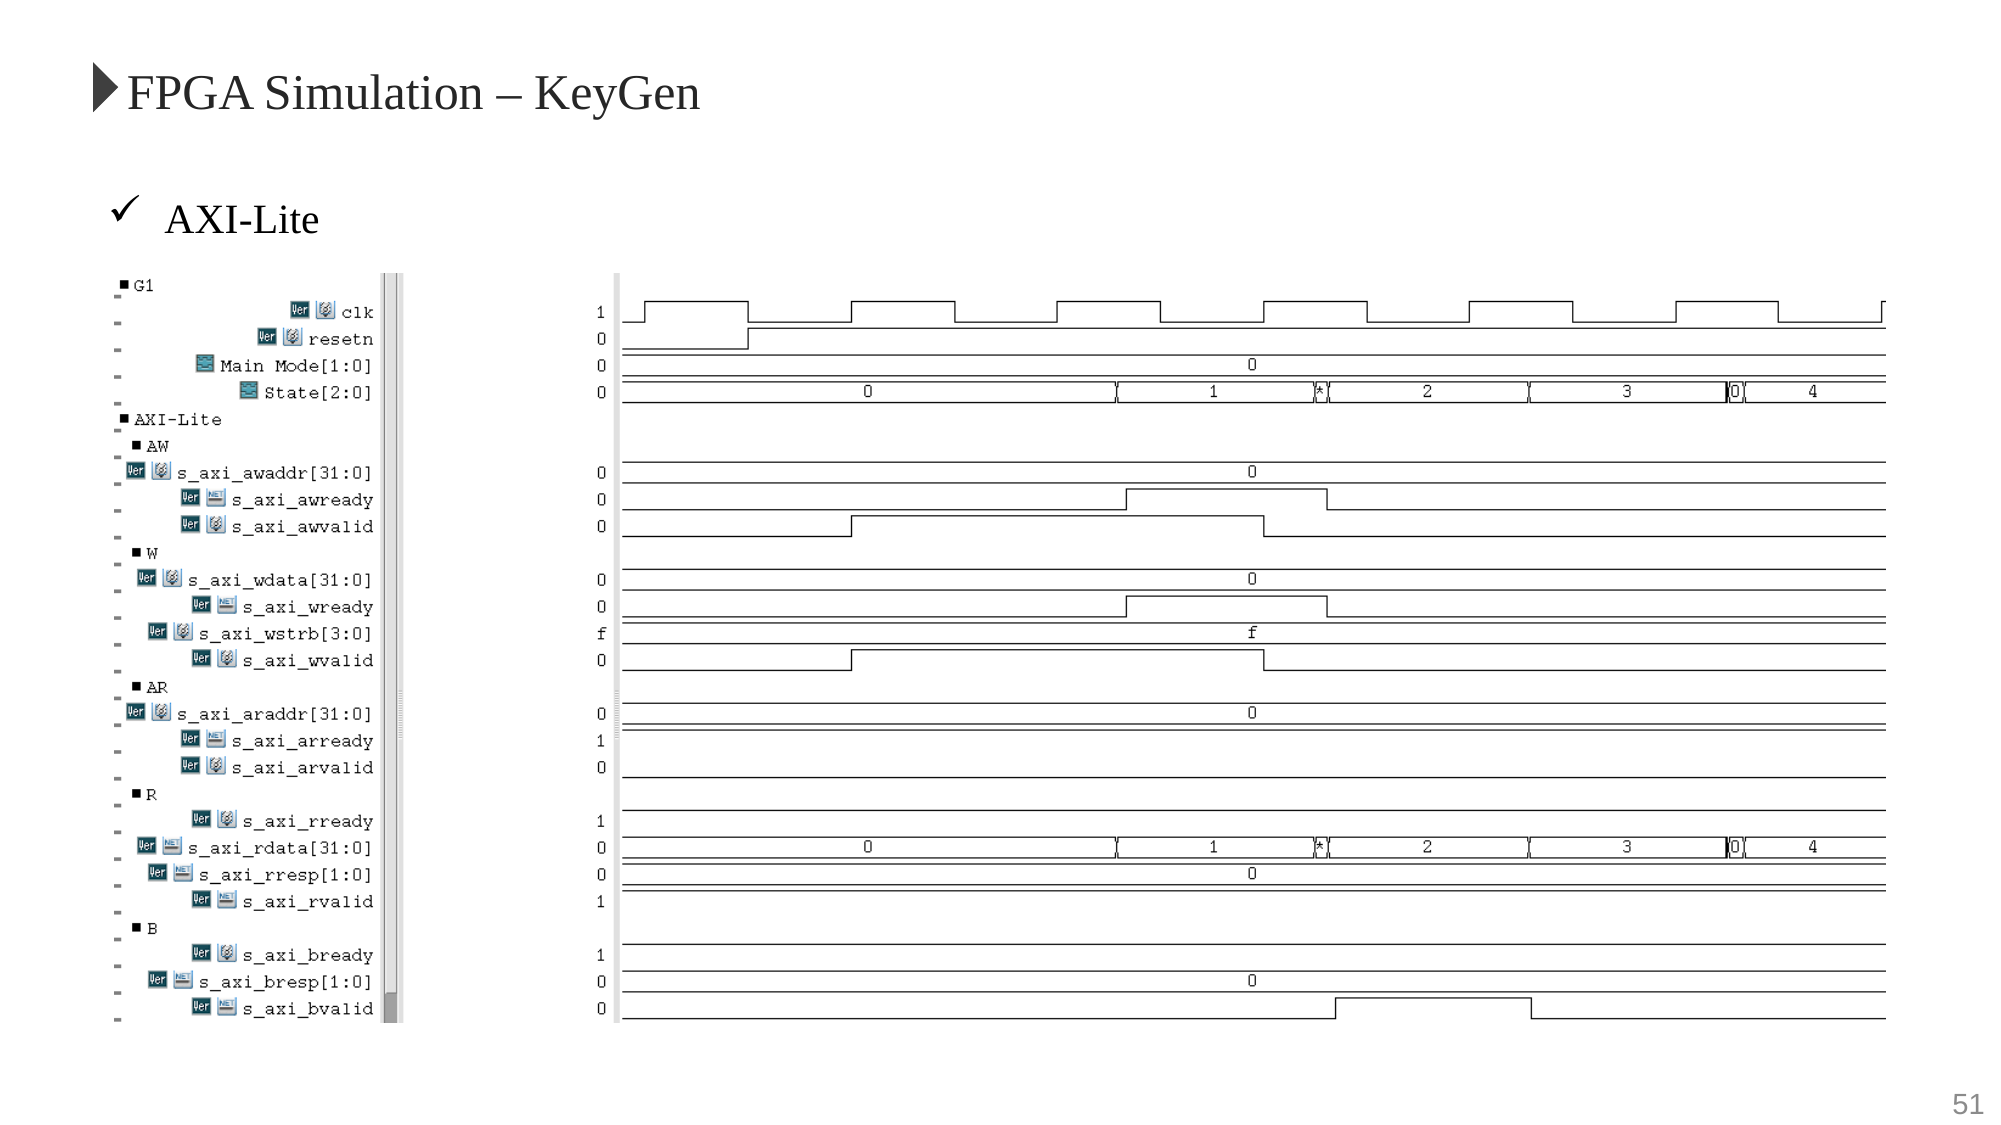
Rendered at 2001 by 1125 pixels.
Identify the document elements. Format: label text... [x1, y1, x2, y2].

picture [114, 273, 1886, 1023]
text_box AXI-Lite [93, 159, 1117, 250]
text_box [93, 52, 719, 129]
slide_number 51 [1550, 1072, 2000, 1125]
